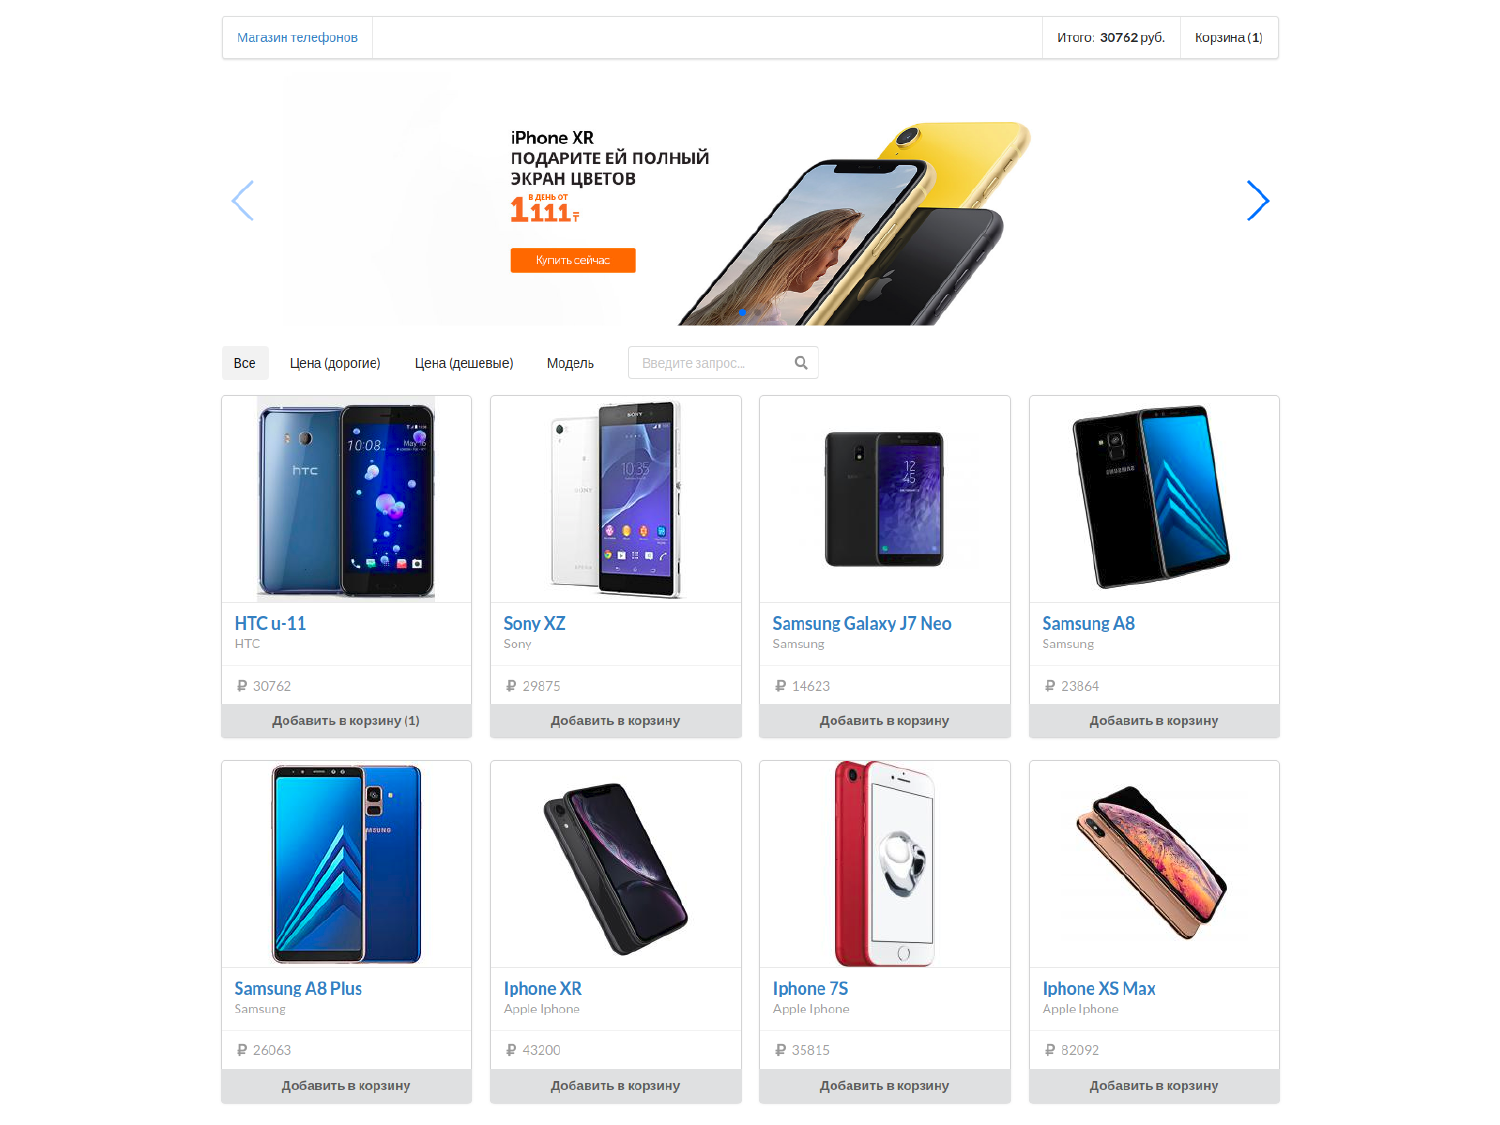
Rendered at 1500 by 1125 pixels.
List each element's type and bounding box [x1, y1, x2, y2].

picture [208, 5, 1292, 1120]
